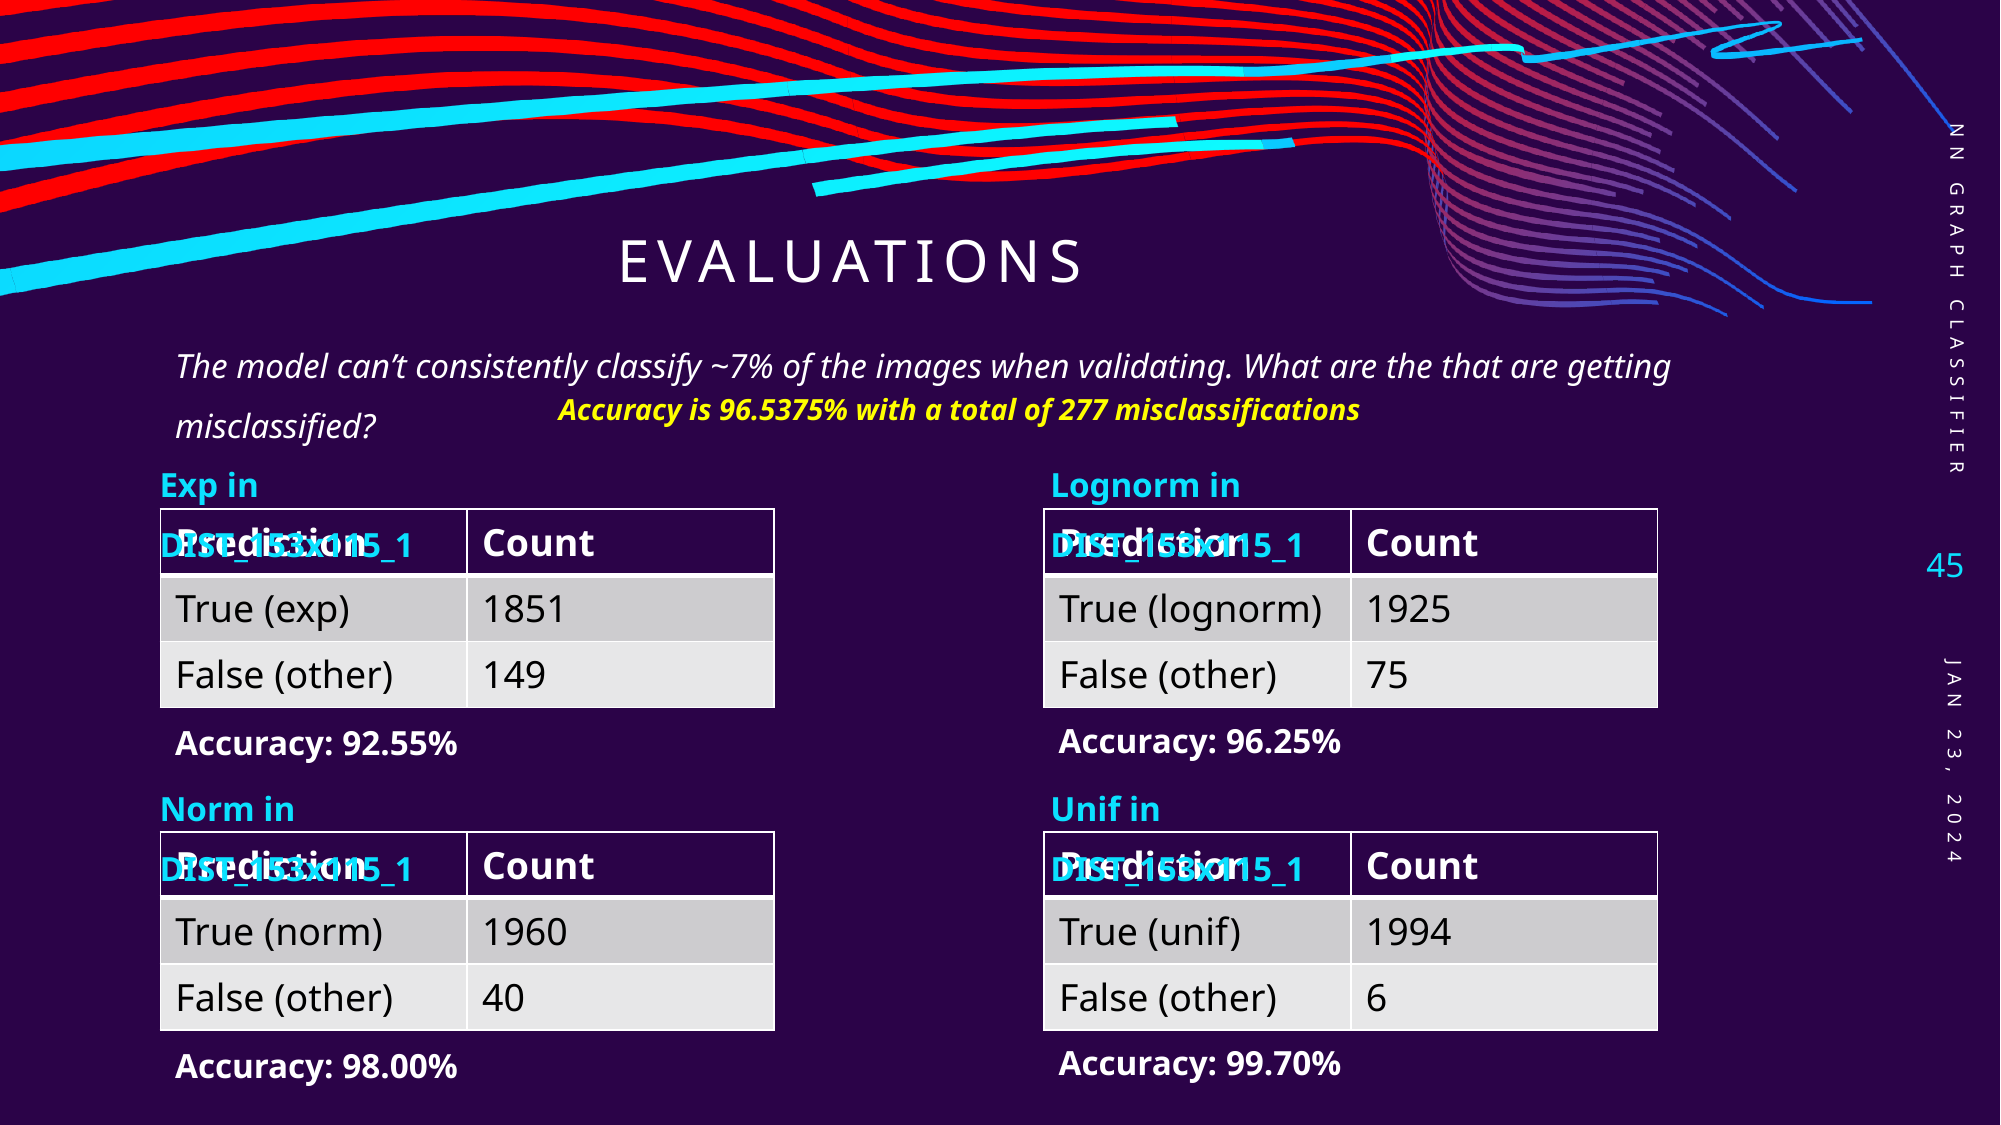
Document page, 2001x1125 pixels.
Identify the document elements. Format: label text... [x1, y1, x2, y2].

picture [0, 0, 2000, 1125]
table_cell False (other) [161, 642, 466, 695]
table_header Count [1352, 510, 1657, 573]
table_header Prediction [161, 512, 466, 573]
text_box Accuracy: 99.70% [1044, 1015, 1593, 1091]
table_cell 75 [1352, 642, 1657, 707]
title Evaluations [602, 224, 1353, 318]
text_box Accuracy: 92.55% [160, 695, 709, 771]
text_box Unif in DIST_153x115_1 [1035, 760, 1420, 836]
text_box Accuracy is 96.5375% with a total of 277 misclassifications [544, 383, 1544, 434]
footer NN Graph Classifier [1926, 33, 1987, 489]
text_box Accuracy: 96.25% [1044, 692, 1593, 768]
table_cell False (other) [1045, 642, 1350, 692]
table_cell False (other) [161, 965, 466, 1017]
table_cell True (exp) [161, 578, 466, 641]
text_box Norm in DIST_153x115_1 [144, 760, 530, 836]
text_box Lognorm in DIST_153x115_1 [1035, 436, 1500, 512]
text_box Accuracy: 98.00% [160, 1017, 709, 1093]
table_header Prediction [1045, 512, 1350, 573]
table_cell 40 [468, 965, 773, 1029]
table_cell True (lognorm) [1045, 578, 1350, 641]
table_cell False (other) [1045, 965, 1350, 1015]
table_cell 149 [468, 642, 773, 707]
table_cell 1851 [468, 578, 773, 641]
text_box The model can’t consistently classify ~7% of the images when validating. What are the that are getting misclassified? [160, 318, 1845, 394]
table_header Count [1352, 833, 1657, 895]
table_header Prediction [161, 836, 466, 895]
table_cell 1960 [468, 900, 773, 963]
table_cell 6 [1352, 965, 1657, 1029]
slide_number 45 [1889, 519, 1980, 615]
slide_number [1925, 645, 1986, 1080]
table_cell 1925 [1352, 578, 1657, 641]
text_box Exp in DIST_153x115_1 [144, 436, 530, 512]
table_cell True (norm) [161, 900, 466, 963]
table_cell 1994 [1352, 900, 1657, 963]
table_header Count [468, 510, 773, 573]
table_header Count [468, 833, 773, 895]
table_header Prediction [1045, 836, 1350, 895]
table_cell True (unif) [1045, 900, 1350, 963]
